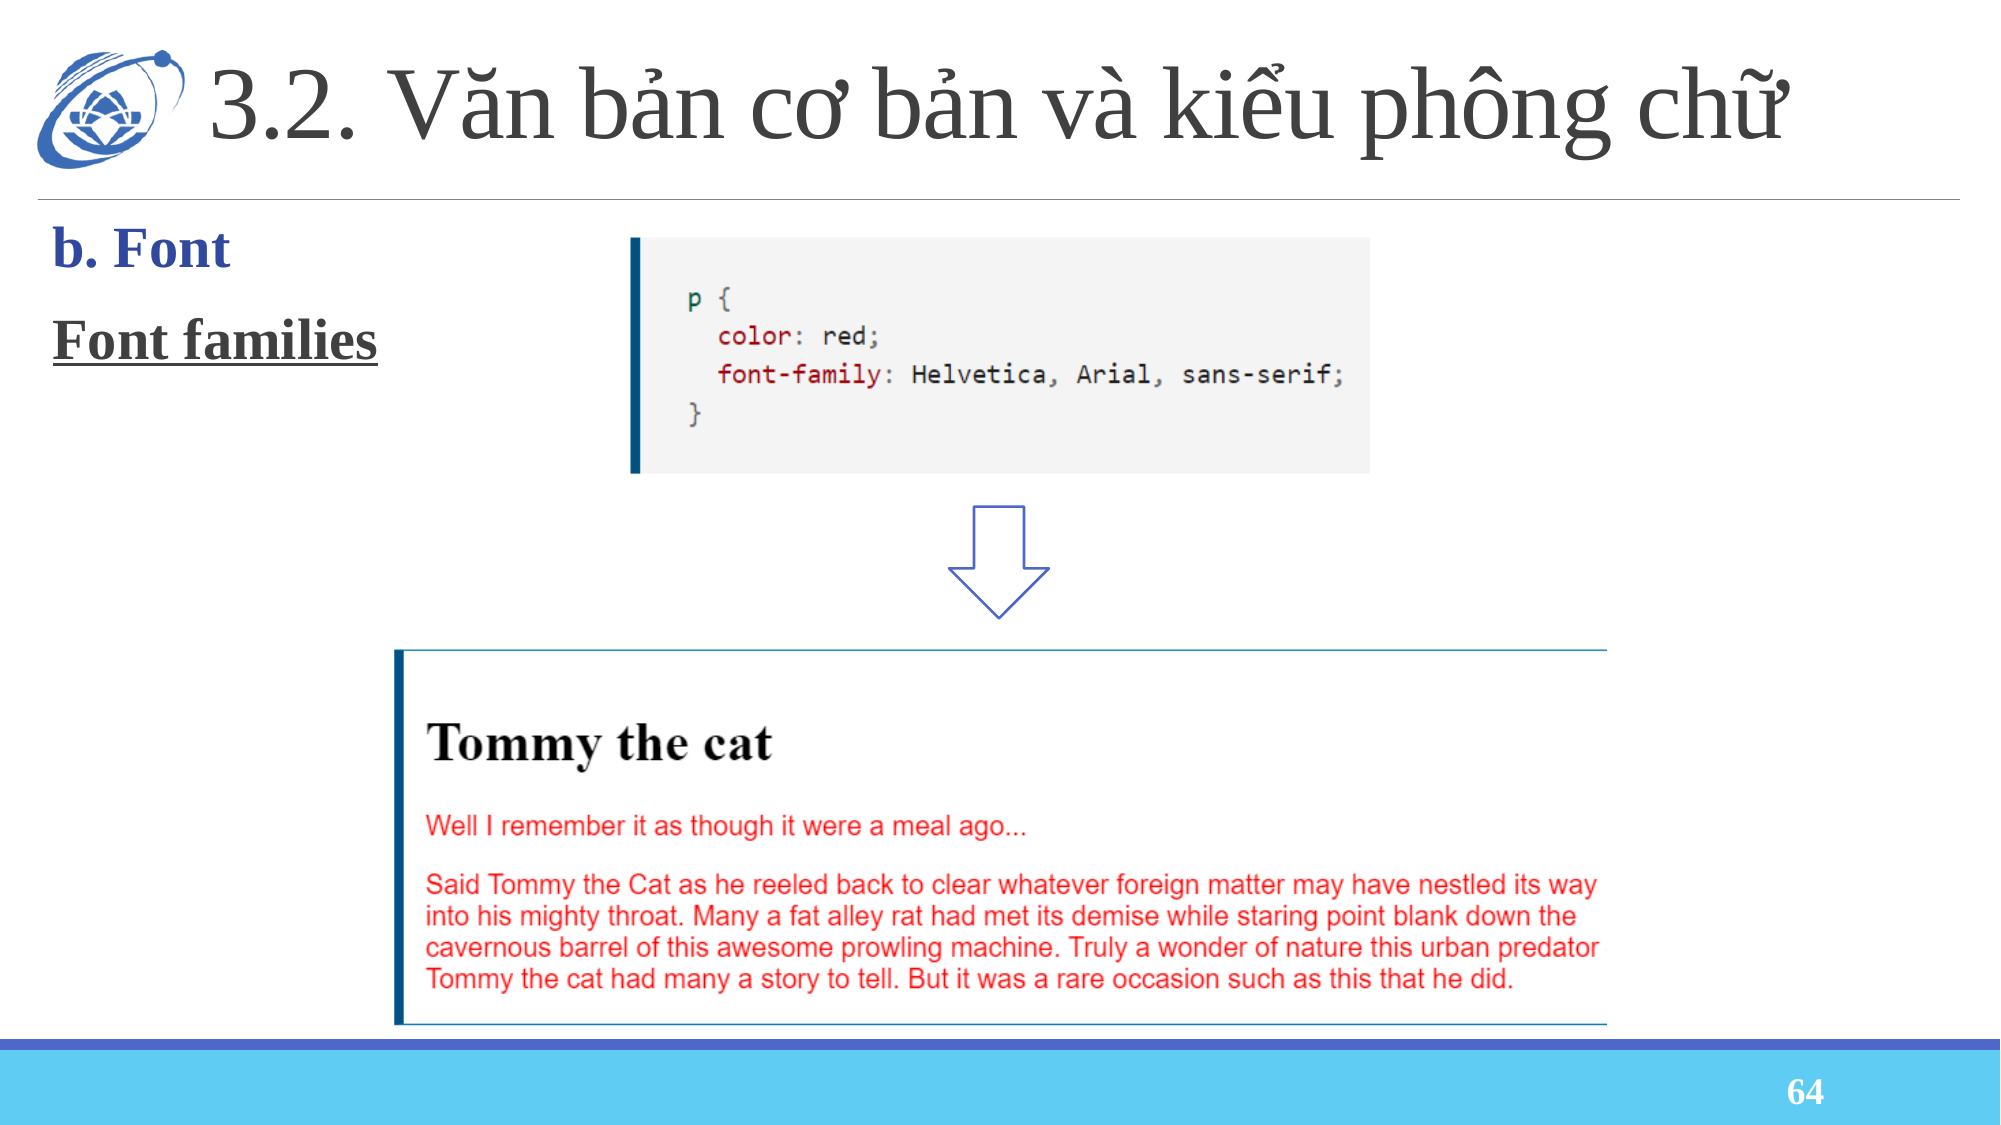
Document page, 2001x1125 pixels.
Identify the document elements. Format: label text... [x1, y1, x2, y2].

list b. Font Font families [37, 209, 1961, 1011]
picture [37, 34, 185, 183]
picture [627, 234, 1371, 478]
slide_number 64 [1624, 1059, 1840, 1120]
picture [393, 647, 1607, 1029]
title 3.2. Văn bản cơ bản và kiểu phông chữ [193, 47, 1961, 192]
text_box [947, 505, 1051, 620]
